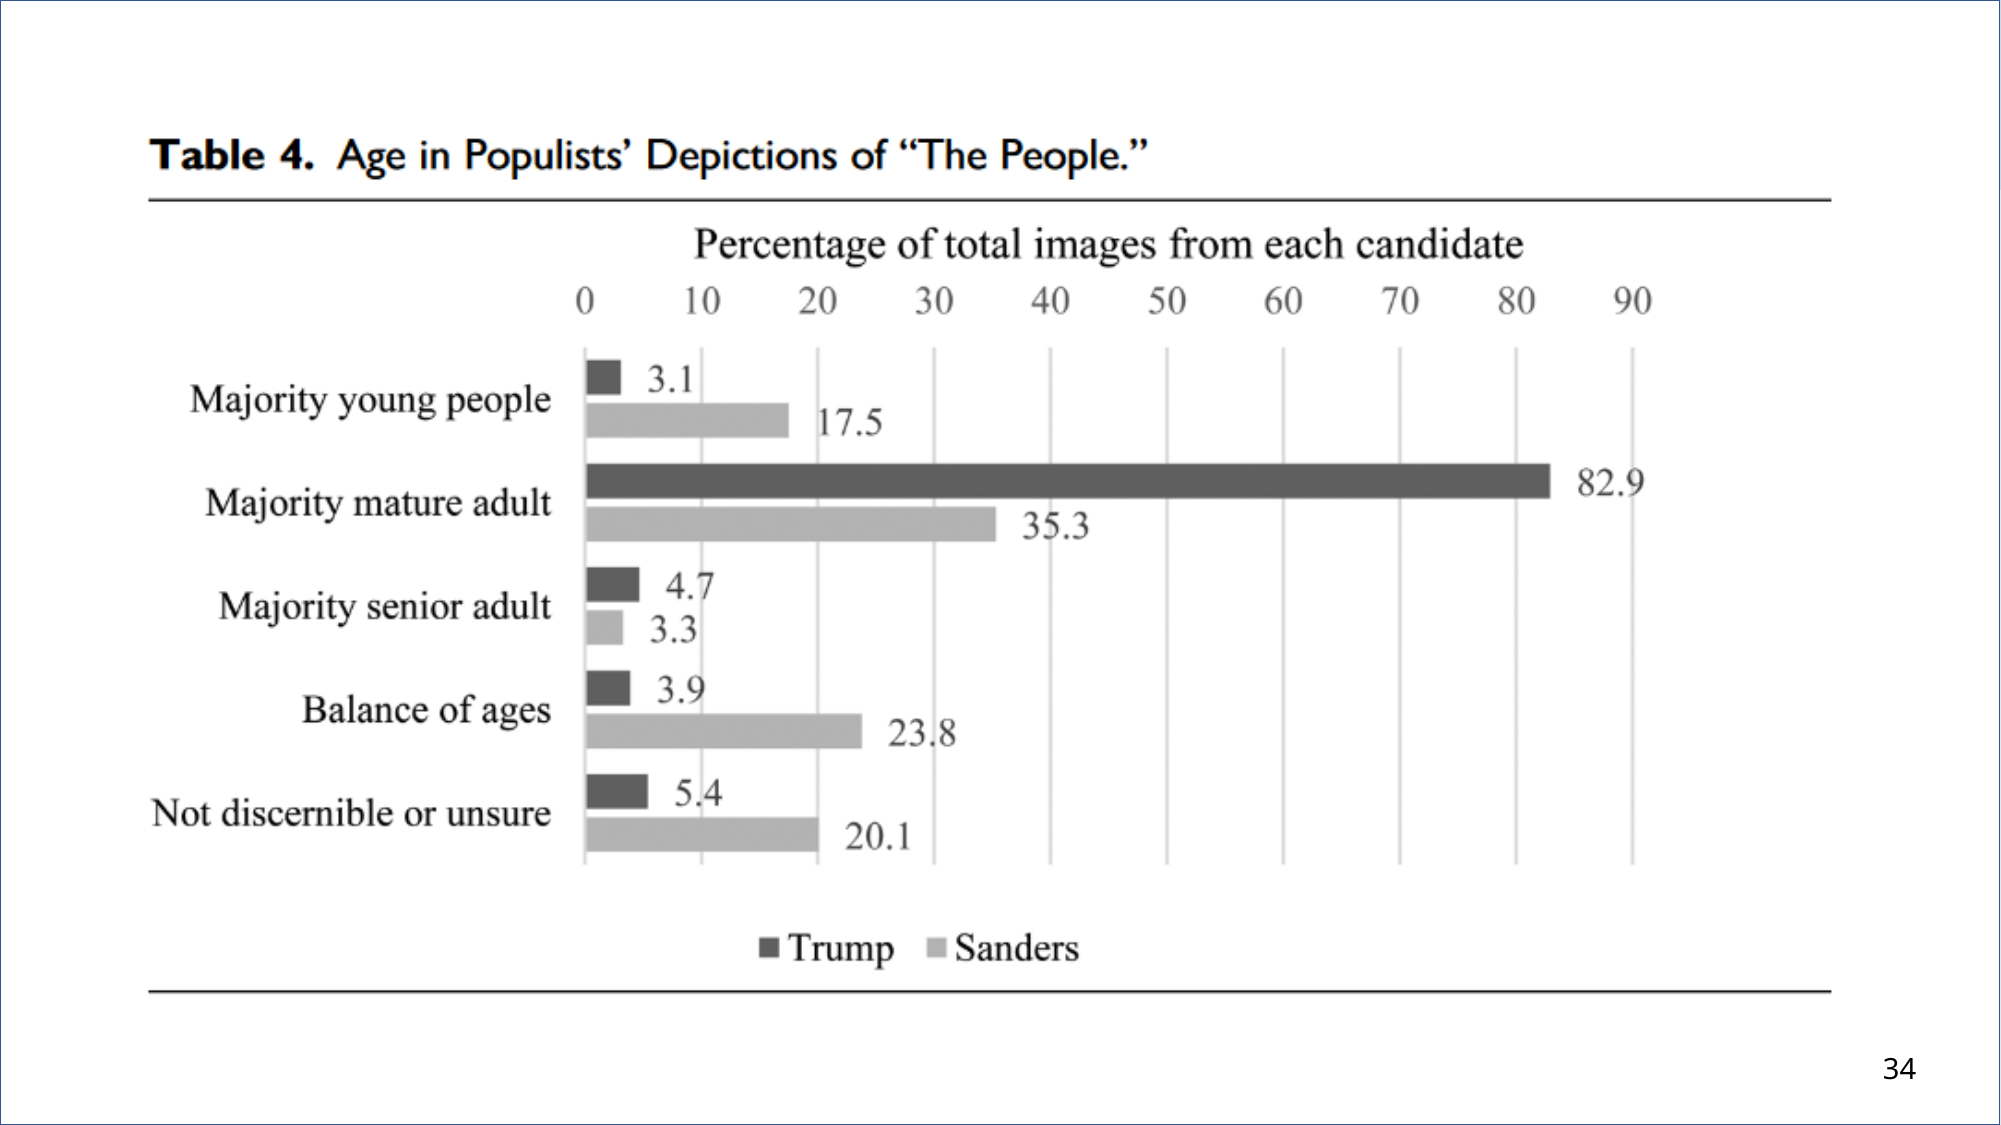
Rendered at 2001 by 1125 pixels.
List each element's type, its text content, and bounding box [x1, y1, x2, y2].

slide_number 34 [1481, 1042, 1932, 1103]
picture [134, 130, 1865, 1024]
